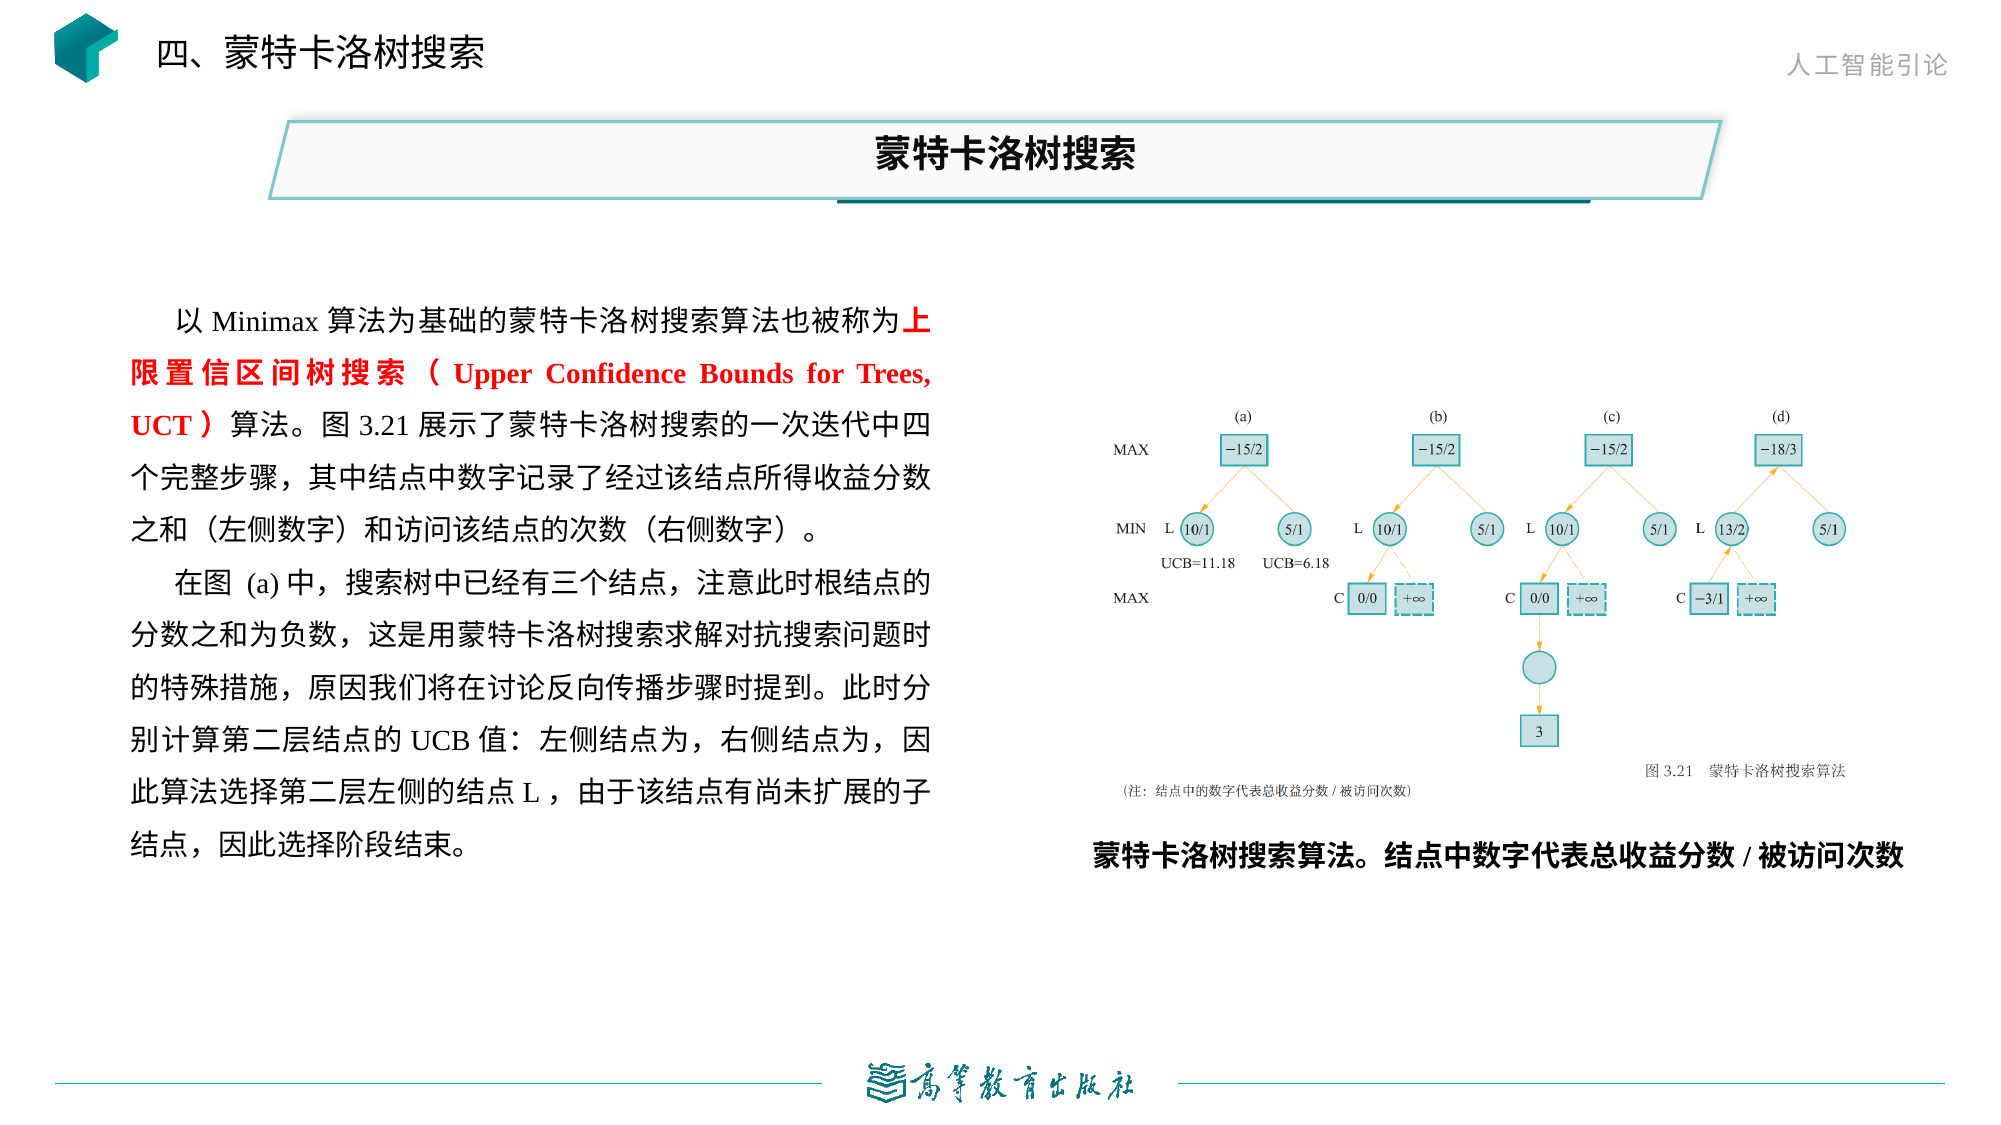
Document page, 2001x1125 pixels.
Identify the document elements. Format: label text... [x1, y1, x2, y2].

text_box 蒙特卡洛树搜索算法。结点中数字代表总收益分数/被访问次数 [998, 830, 1999, 880]
text_box 四、蒙特卡洛树搜索 [141, 21, 501, 81]
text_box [269, 121, 1721, 204]
picture [1094, 381, 1884, 814]
picture [867, 1063, 1133, 1103]
